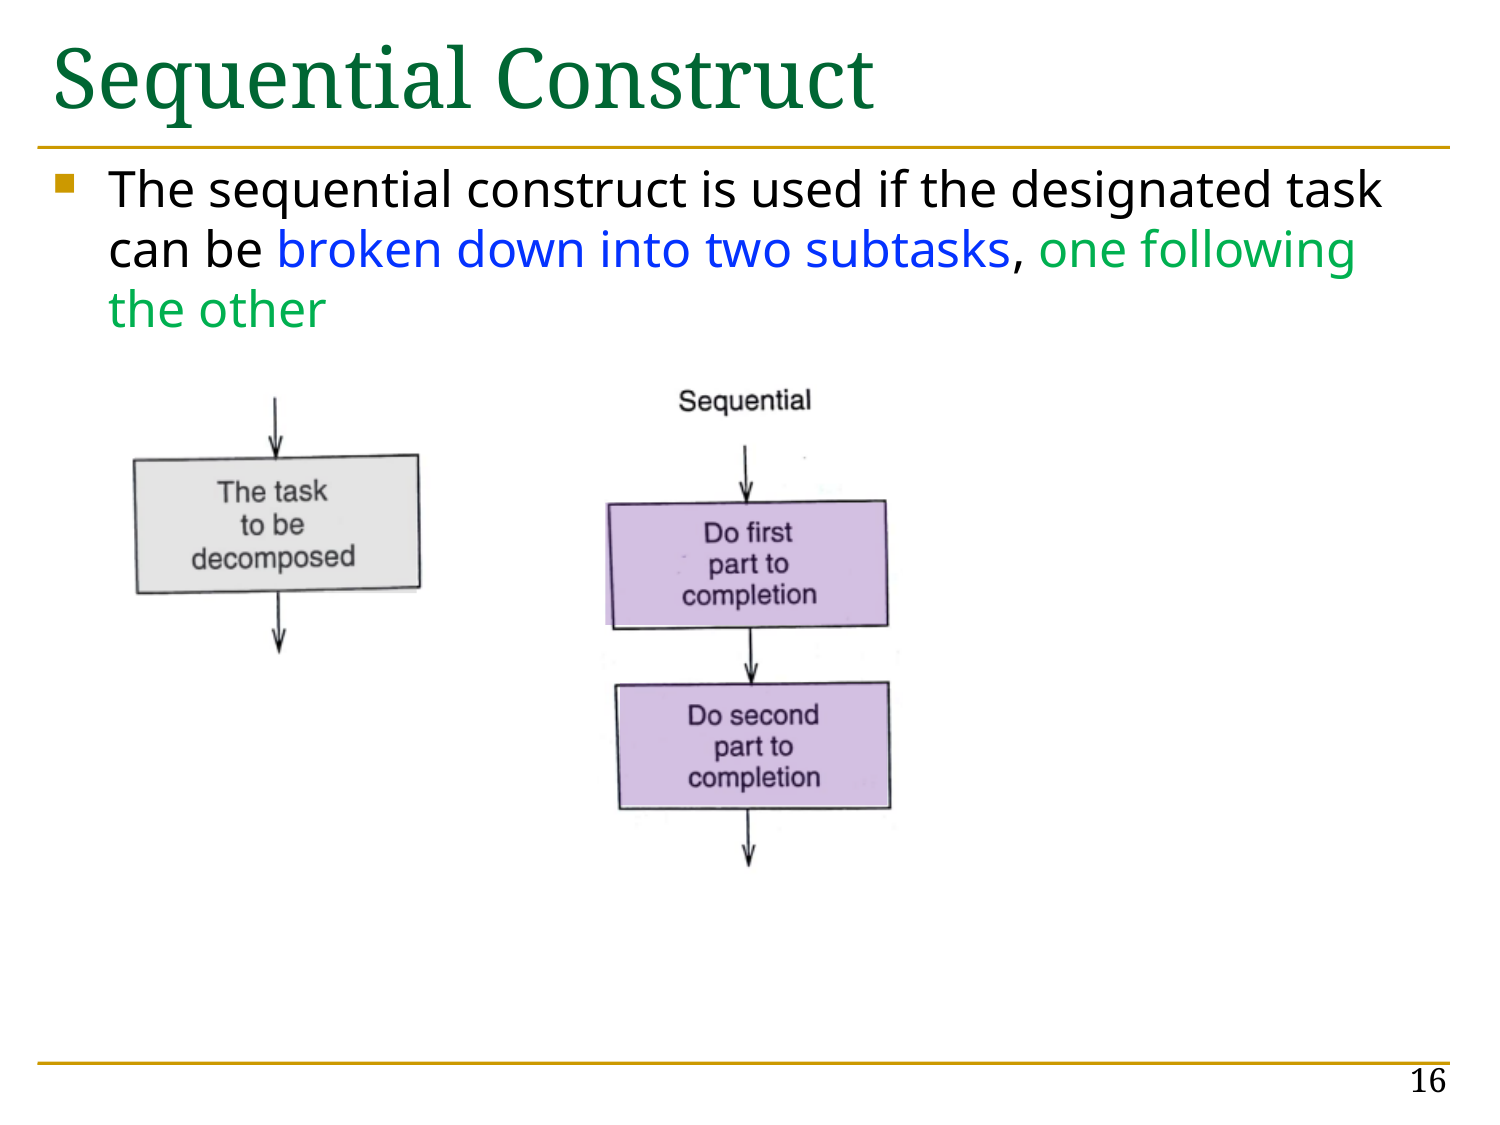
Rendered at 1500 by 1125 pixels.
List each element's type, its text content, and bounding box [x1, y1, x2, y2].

title Sequential Construct [37, 0, 1450, 149]
picture [112, 387, 439, 663]
slide_number 16 [1111, 1036, 1462, 1112]
list The sequential construct is used if the designated task can be broken down into two subtasks, one following the other [37, 149, 1450, 1063]
picture [597, 383, 903, 876]
